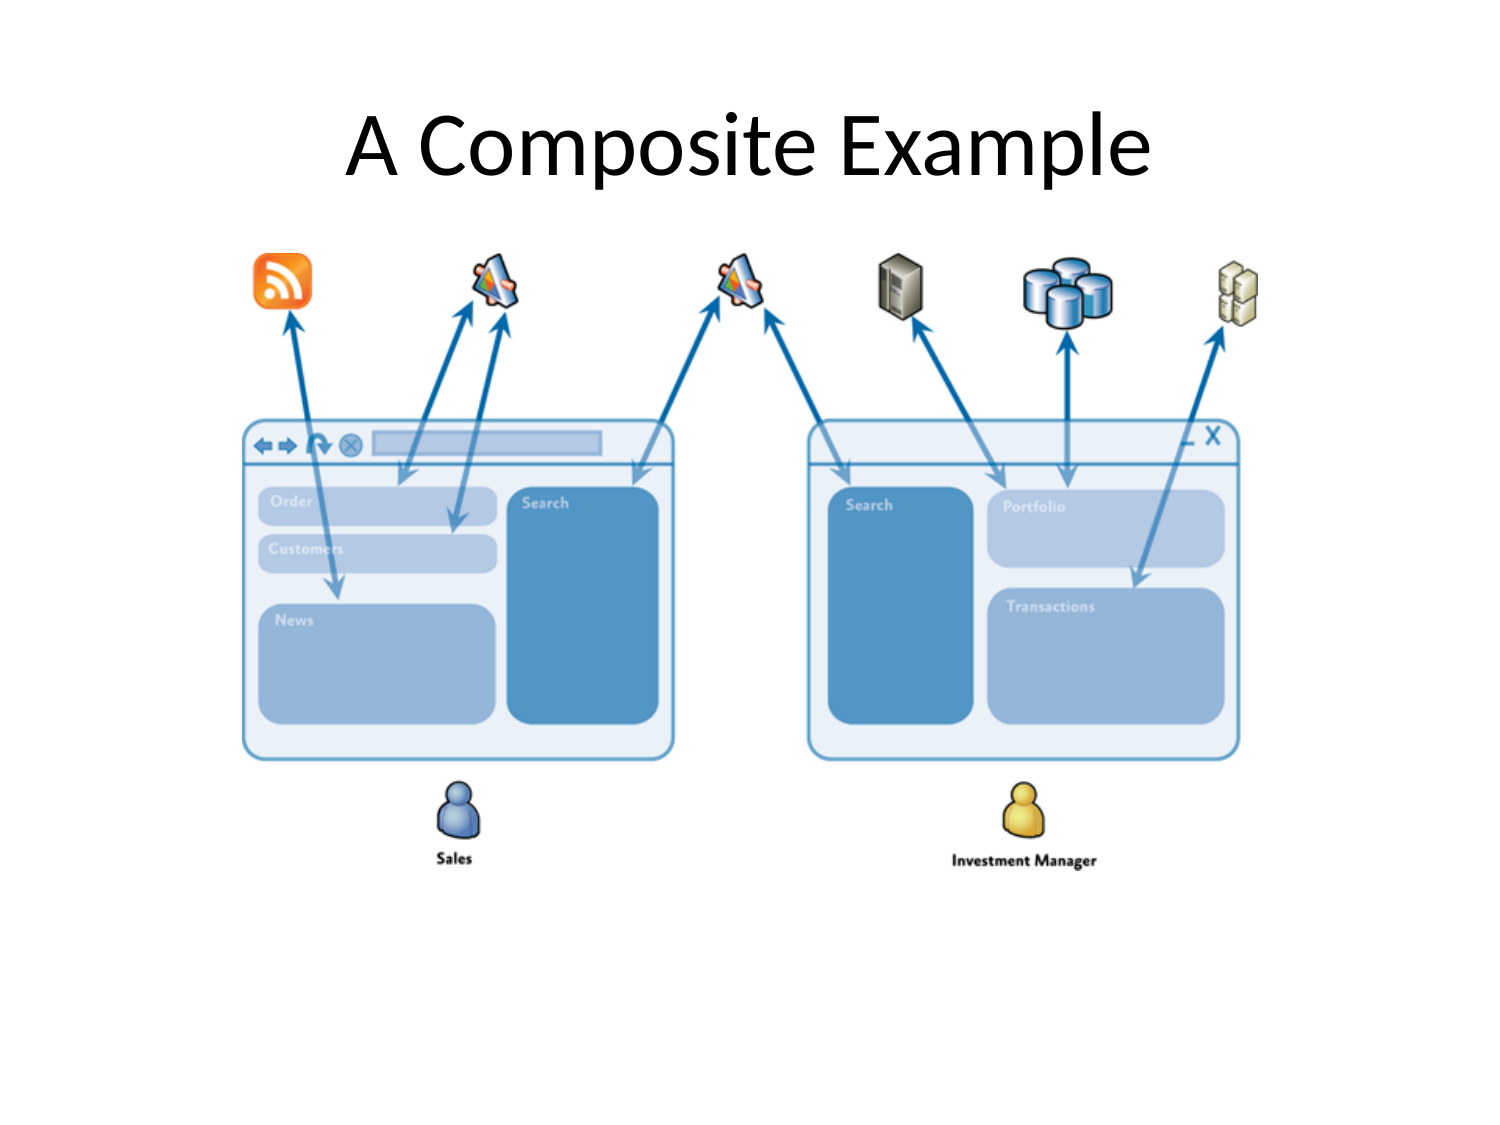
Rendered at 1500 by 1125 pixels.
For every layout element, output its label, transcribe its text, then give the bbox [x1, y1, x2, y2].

title A Composite Example [75, 45, 1425, 233]
picture [241, 253, 1258, 872]
